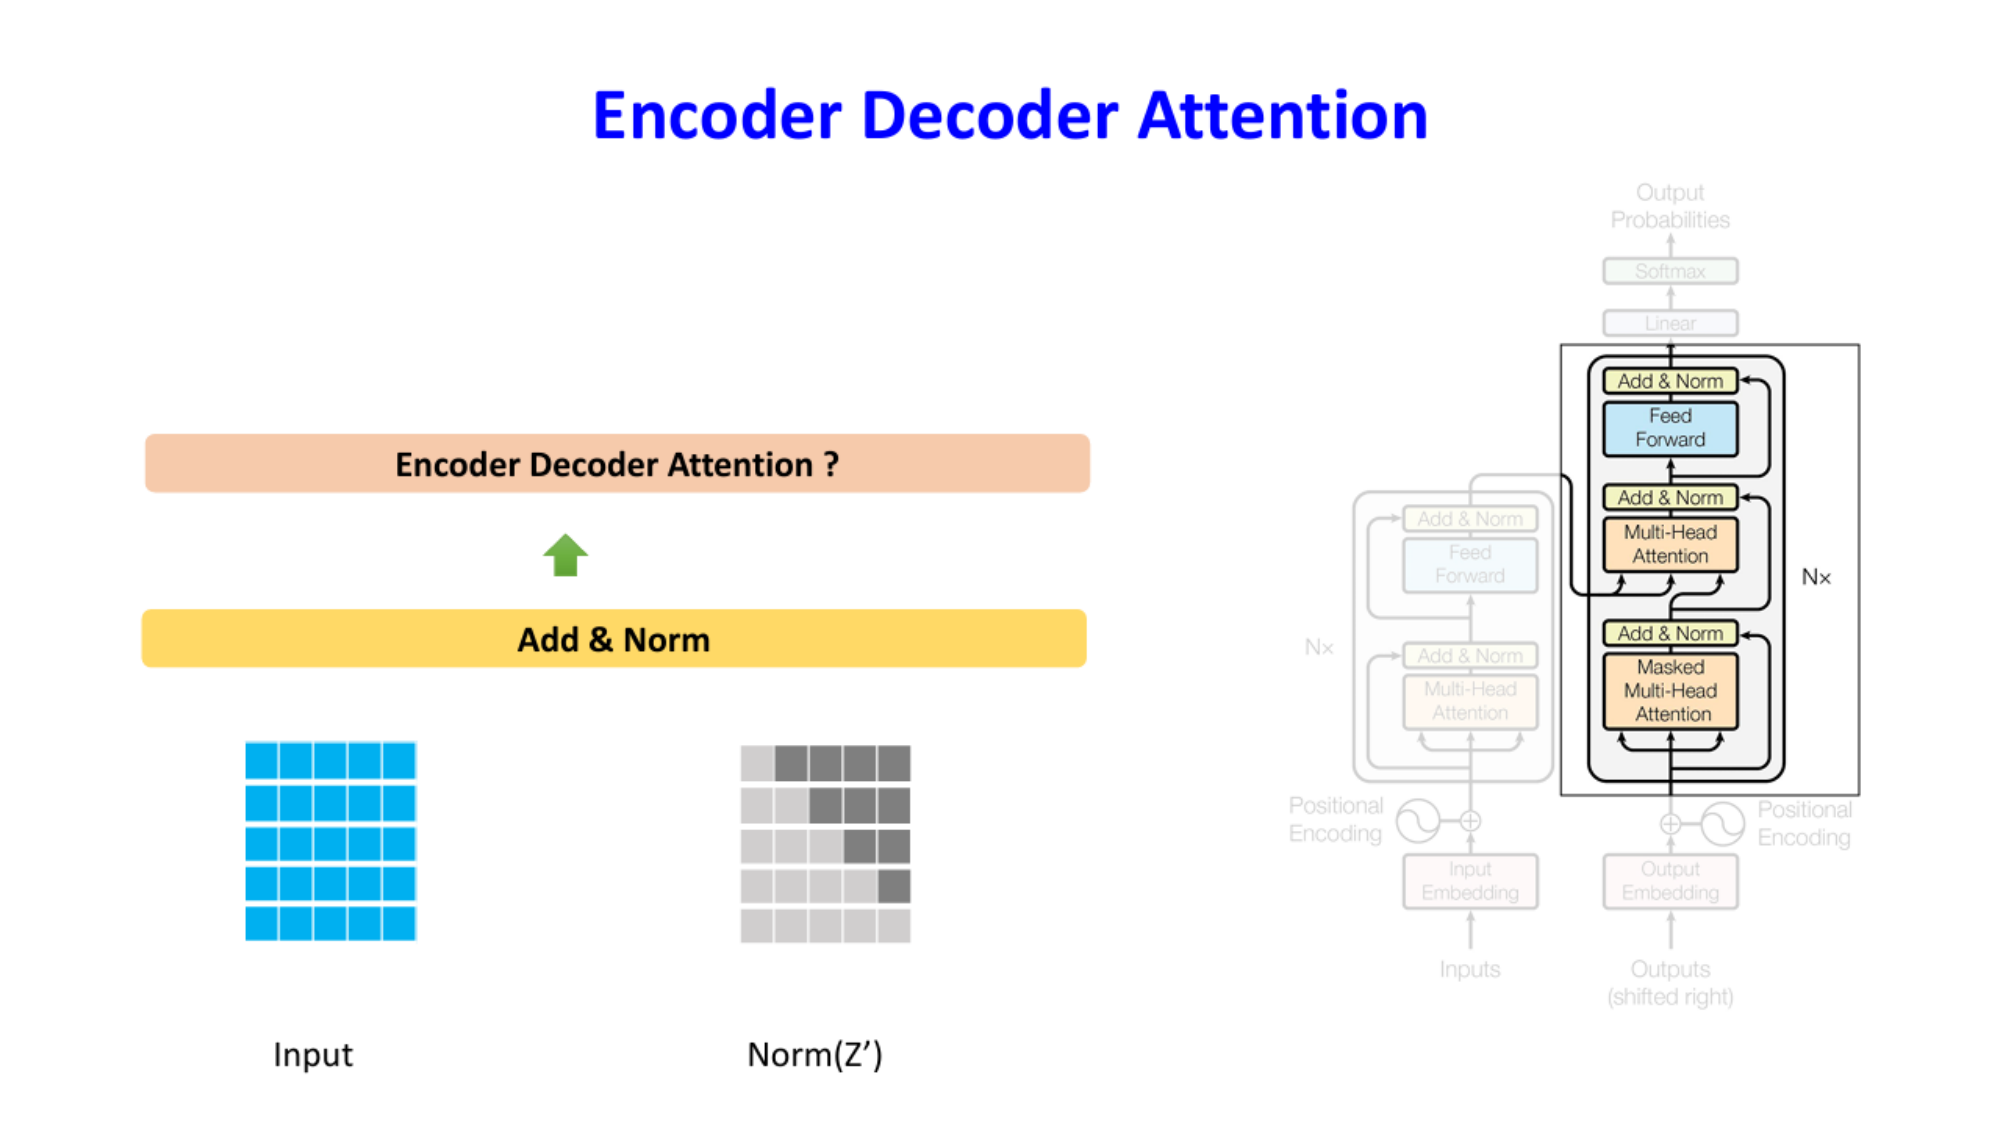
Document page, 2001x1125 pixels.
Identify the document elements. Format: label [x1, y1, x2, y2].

picture [113, 43, 1886, 1082]
